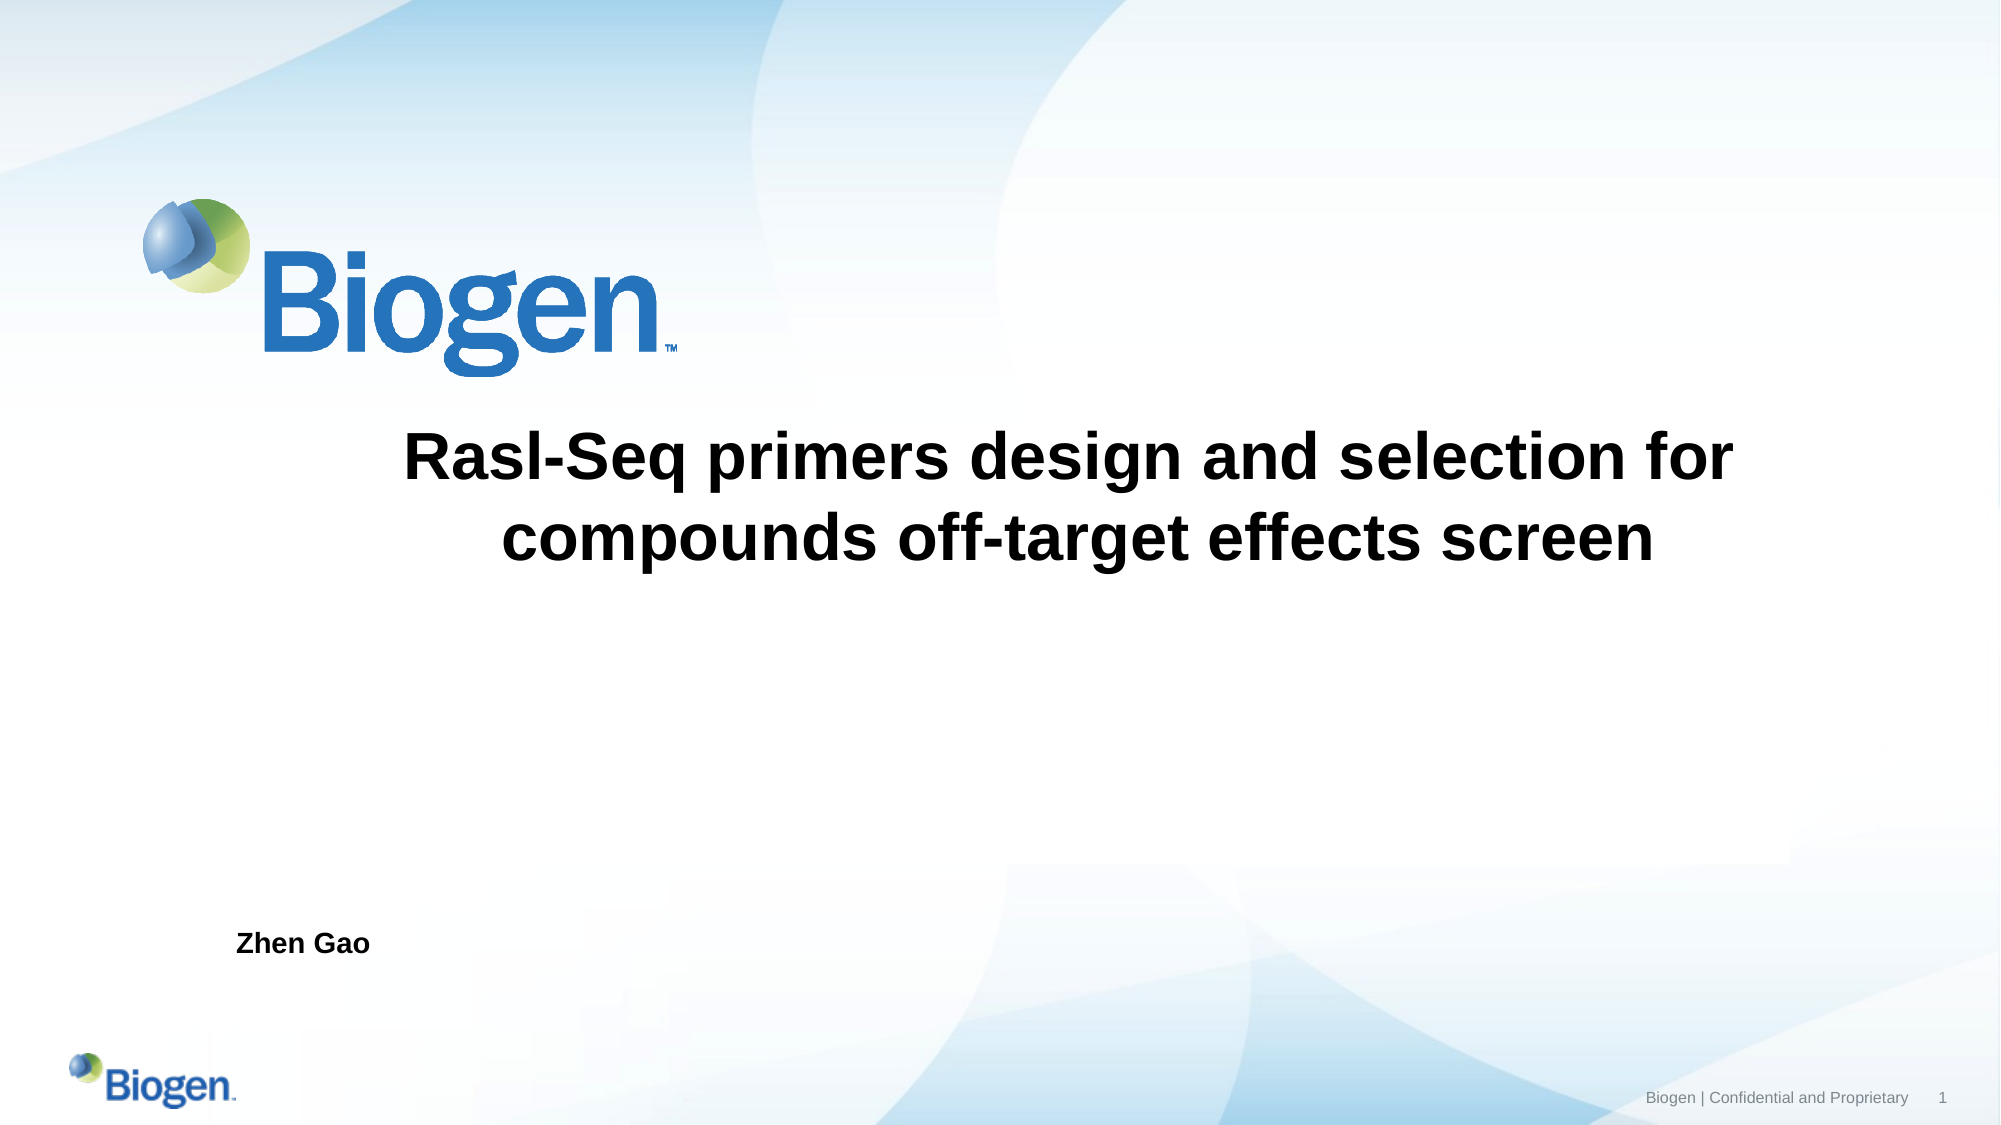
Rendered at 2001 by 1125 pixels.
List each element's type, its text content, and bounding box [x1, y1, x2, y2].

text_box Zhen Gao [221, 916, 954, 1020]
text_box Rasl-Seq primers design and selection for compounds off-target effects screen [221, 405, 1937, 581]
picture [0, 0, 2000, 1125]
